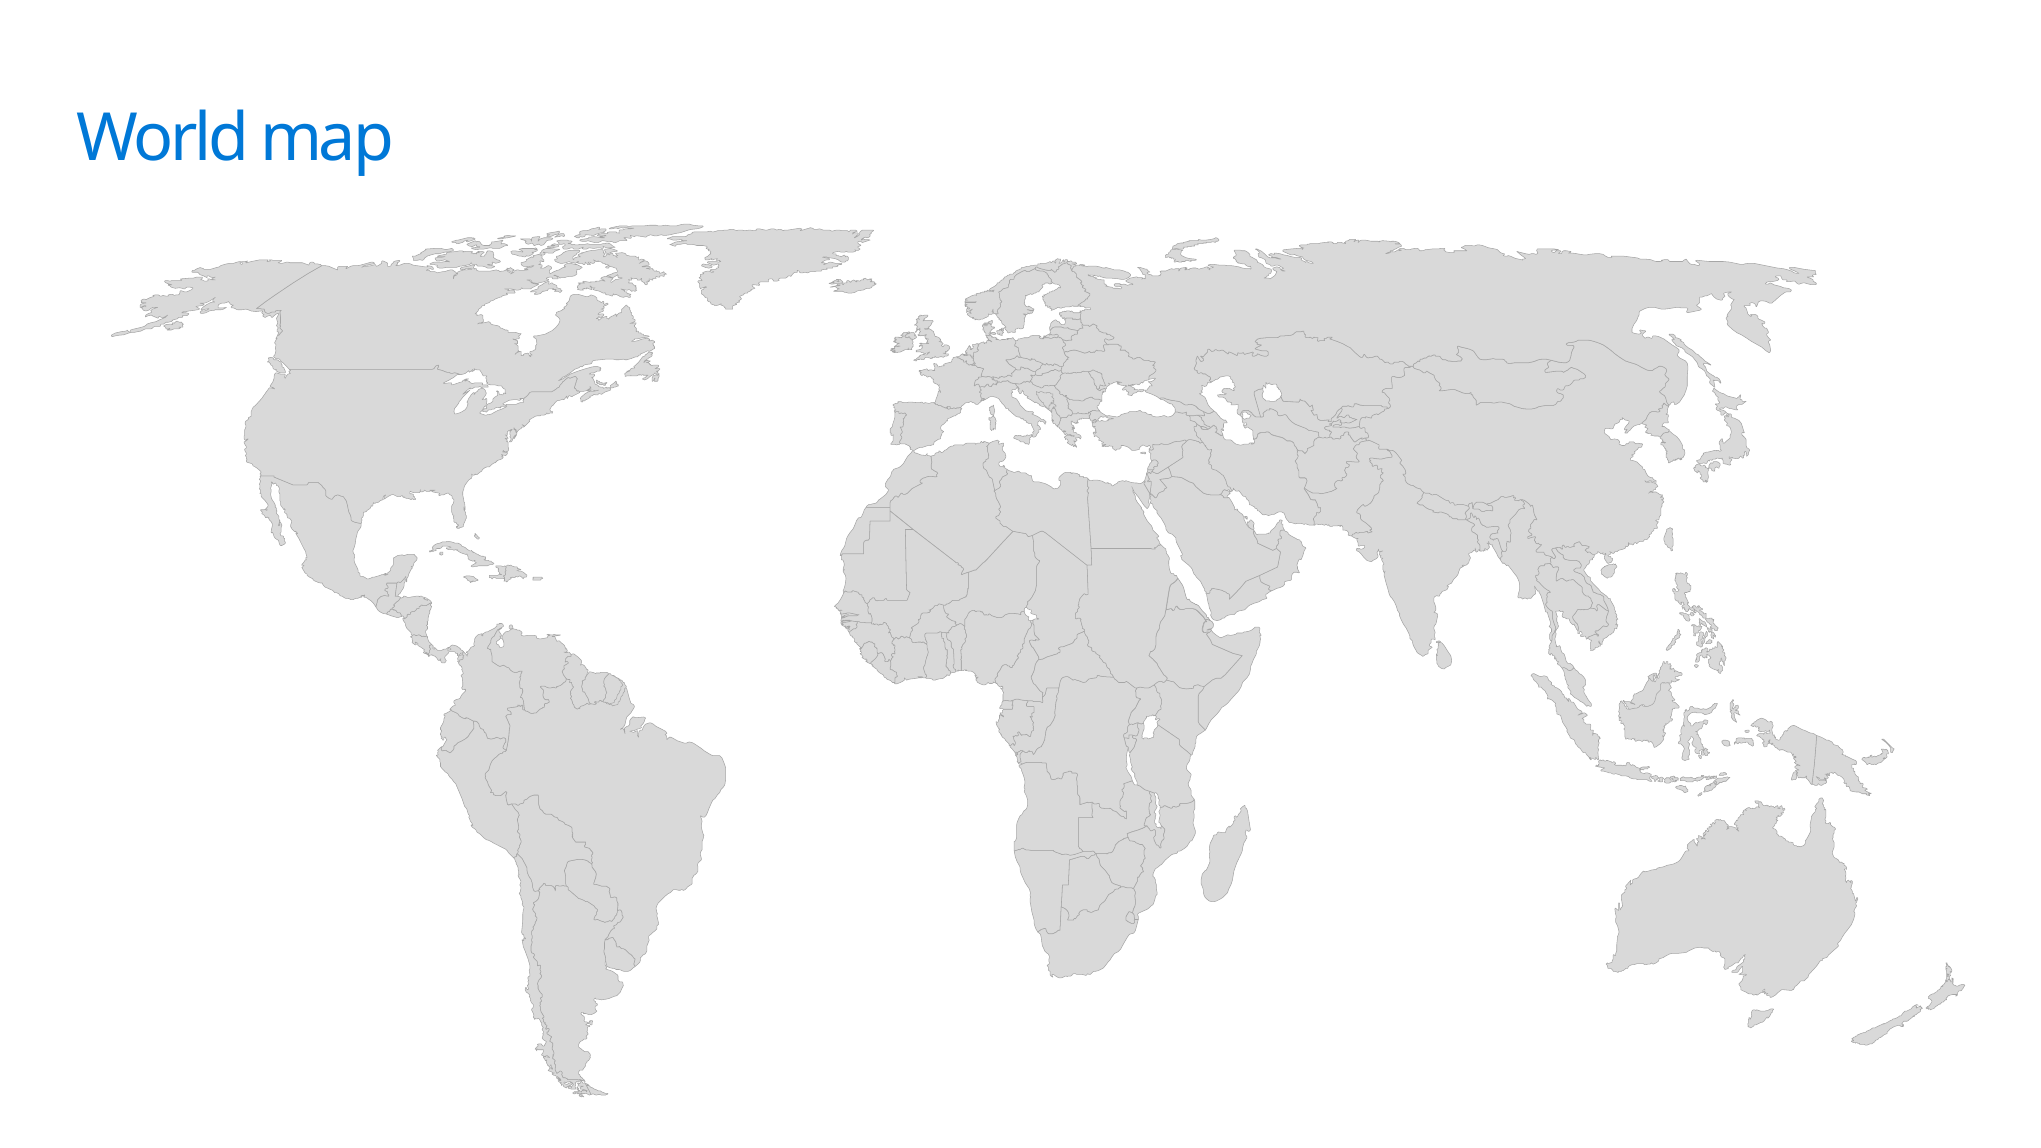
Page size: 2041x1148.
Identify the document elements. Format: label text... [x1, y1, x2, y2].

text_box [110, 223, 1965, 1098]
title World map [76, 76, 1964, 176]
